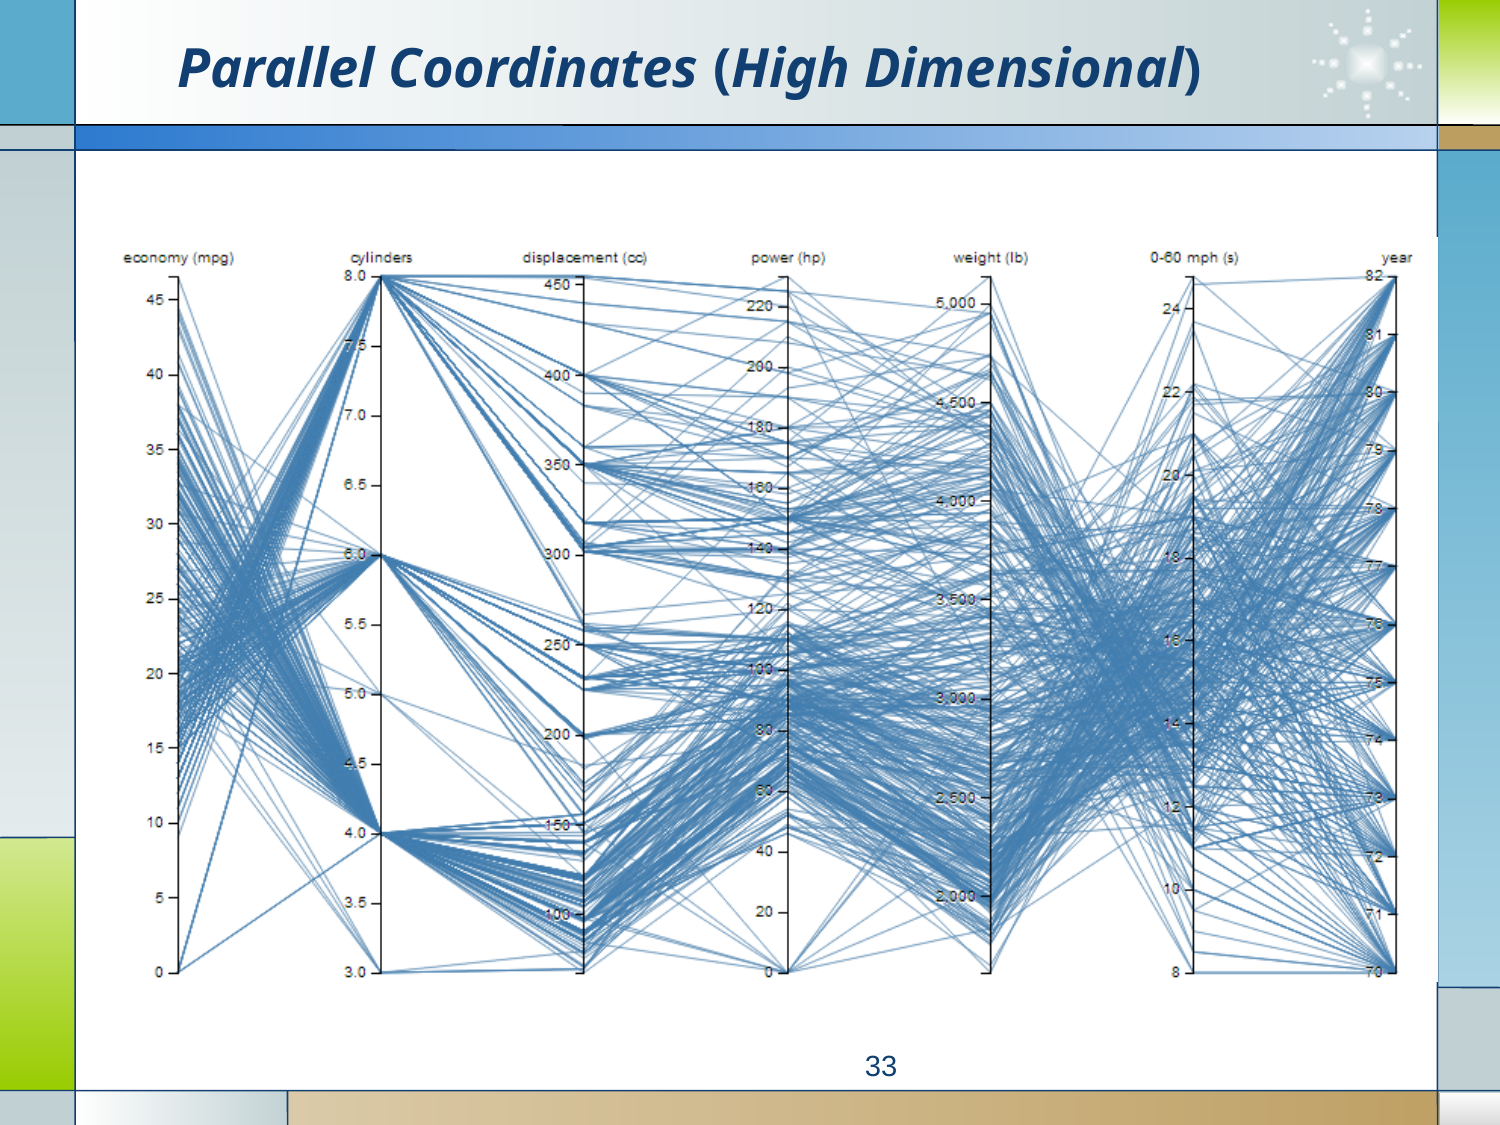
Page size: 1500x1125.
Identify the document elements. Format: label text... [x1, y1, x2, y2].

slide_number 33 [562, 1039, 913, 1081]
picture [87, 237, 1438, 982]
title Parallel Coordinates (High Dimensional) [162, 19, 1451, 113]
